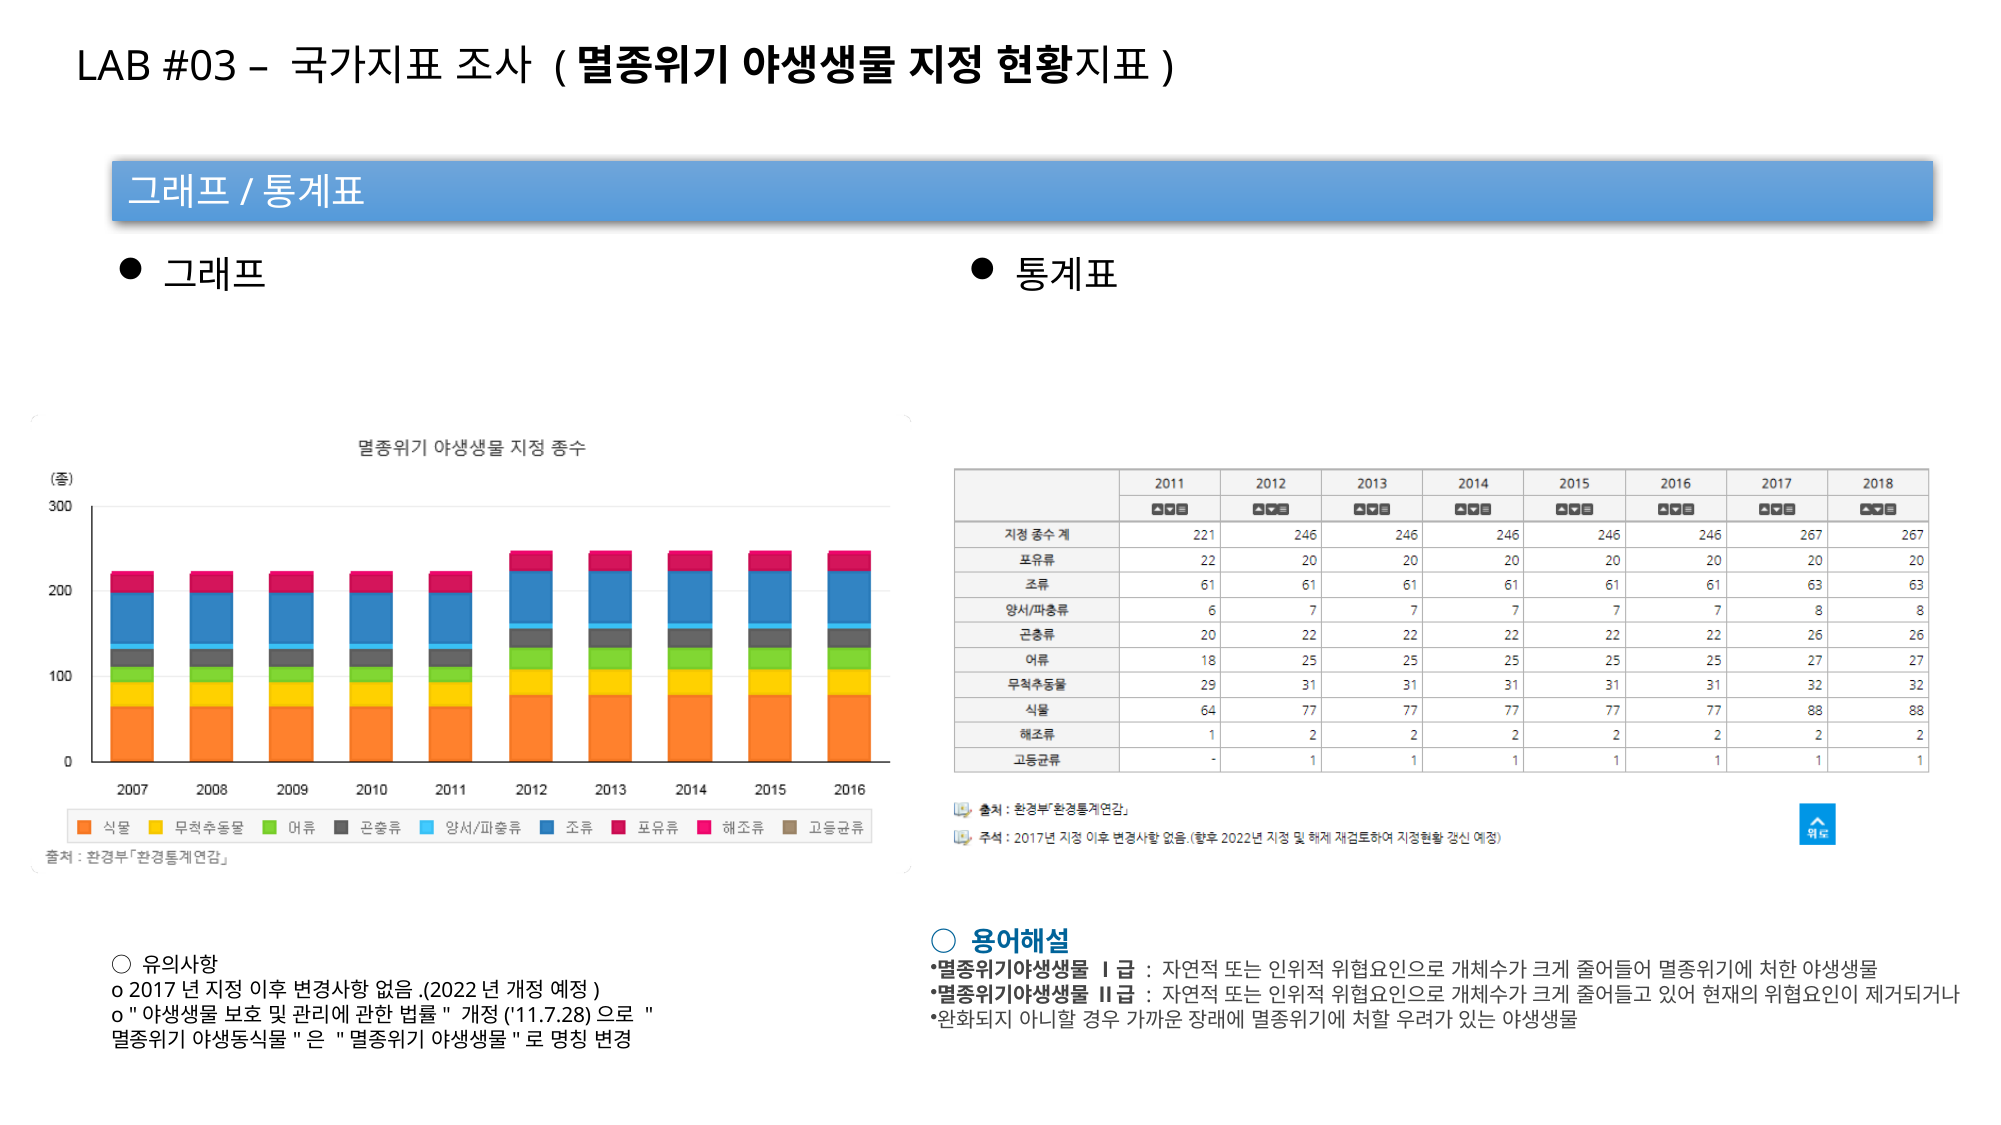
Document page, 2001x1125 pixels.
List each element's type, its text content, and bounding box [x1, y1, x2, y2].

text_box LAB #03 – 국가지표 조사 (멸종위기 야생생물 지정 현황지표) [60, 31, 1210, 96]
text_box 통계표 [953, 243, 1134, 304]
picture [947, 465, 1934, 874]
picture [30, 414, 912, 874]
text_box ○ 유의사항 o 2017년 지정 이후 변경사항 없음.(2022년 개정 예정) o "야생생물 보호 및 관리에 관한 법률" 개정('11.7.28)으로 "멸종위기 야생동식물"은 "멸종위기 야생생물"로 명칭 변경 [96, 943, 742, 1059]
text_box ○ 용어해설 멸종위기야생생물 Ⅰ급 : 자연적 또는 인위적 위협요인으로 개체수가 크게 줄어들어 멸종위기에 처한 야생생물 멸종위기야생생물 Ⅱ급 : 자연적 또는 인위적 위협요인으로 개체수가 크게 줄어들고 있어 현재의 위협요인이 제거되거나 완화되지 아니할 경우 가까운 장래에 멸종위기에 처할 우려가 있는 야생생물 [930, 924, 1967, 1078]
text_box 그래프 [101, 243, 282, 304]
text_box 그래프/통계표 [112, 161, 1933, 221]
